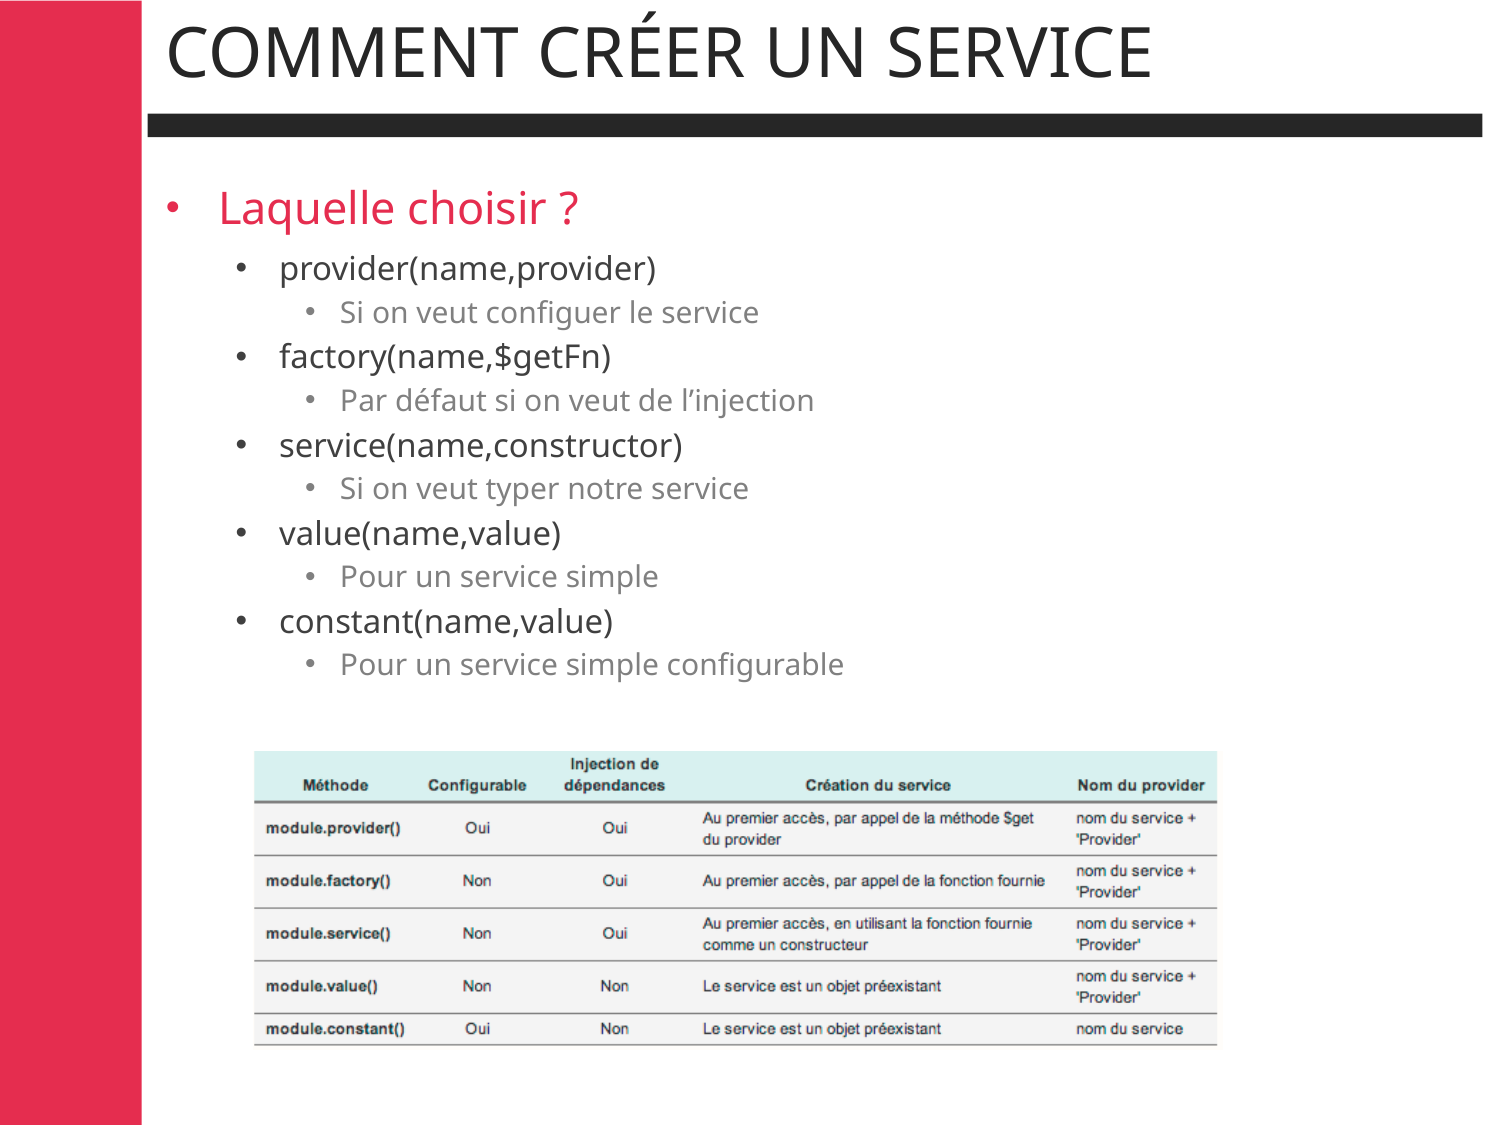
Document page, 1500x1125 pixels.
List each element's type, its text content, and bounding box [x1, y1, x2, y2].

picture [253, 751, 1223, 1051]
title Comment créer un service [151, 0, 1483, 99]
list Laquelle choisir ? provider(name,provider) Si on veut configuer le service factory(name,$getFn) Par défaut si on veut de l’injection service(name,constructor) Si on veut typer notre service value(name,value) Pour un service simple constant(name,value) Pour un service simple configurable [151, 172, 1483, 693]
